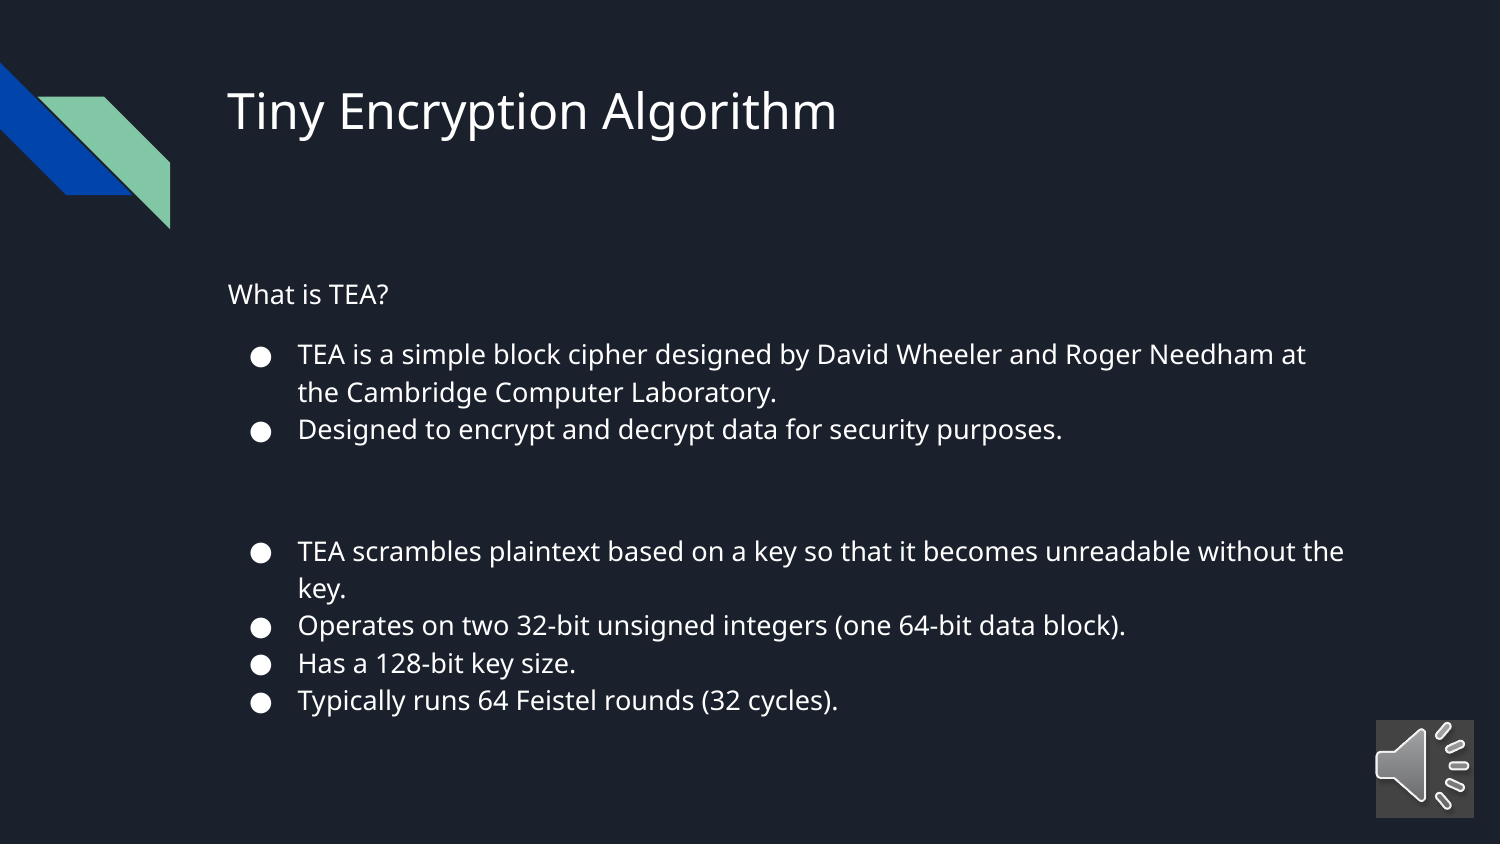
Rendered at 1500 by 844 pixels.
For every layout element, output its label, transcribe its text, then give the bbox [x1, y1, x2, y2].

picture [1374, 718, 1476, 819]
list What is TEA? TEA is a simple block cipher designed by David Wheeler and Roger Needham at the Cambridge Computer Laboratory. Designed to encrypt and decrypt data for security purposes. TEA scrambles plaintext based on a key so that it becomes unreadable without the key. Operates on two 32-bit unsigned integers (one 64-bit data block). Has a 128-bit key size. Typically runs 64 Feistel rounds (32 cycles). [212, 257, 1368, 735]
title Tiny Encryption Algorithm [212, 64, 1368, 215]
